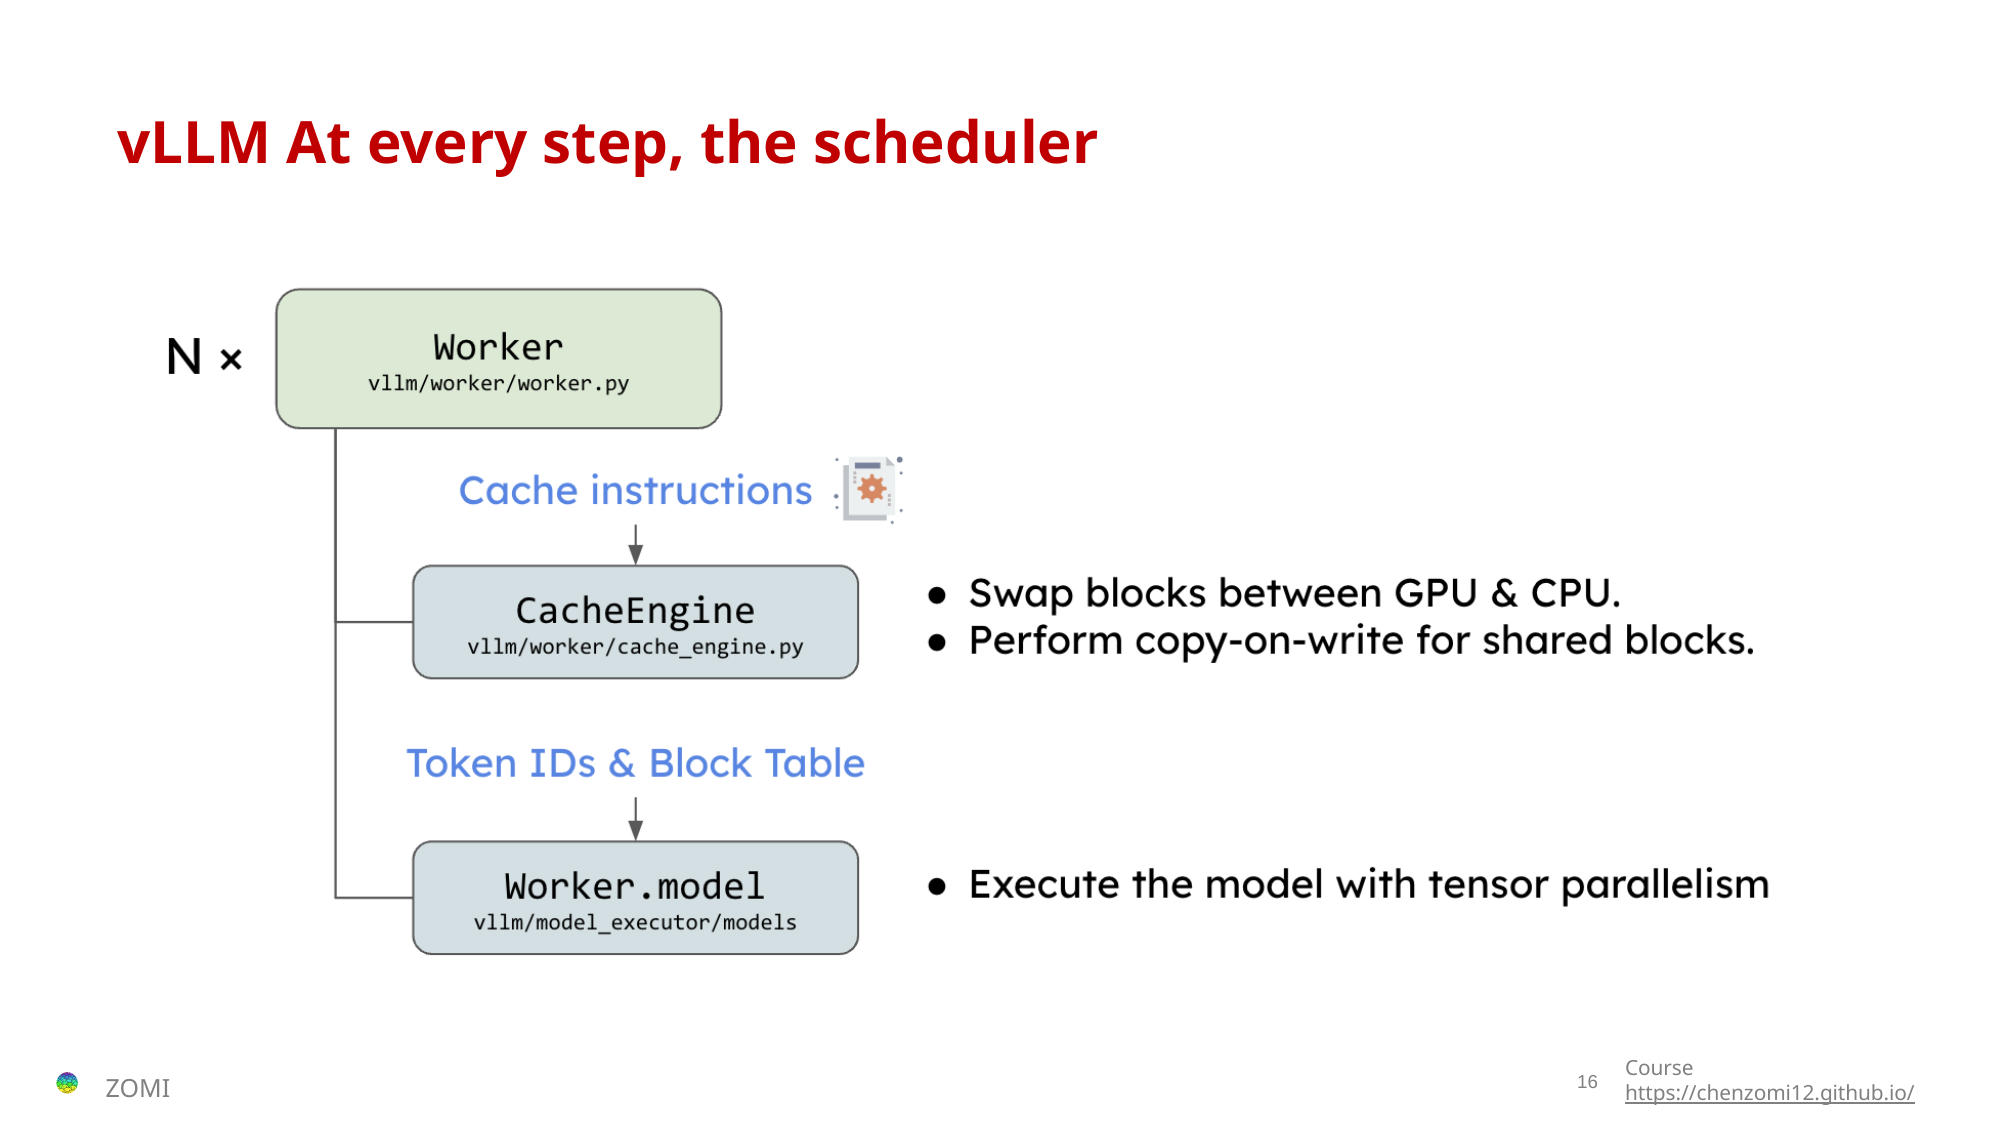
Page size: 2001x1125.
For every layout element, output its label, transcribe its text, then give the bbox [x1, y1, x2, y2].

picture [57, 1073, 77, 1093]
picture [124, 256, 1839, 992]
title vLLM At every step, the scheduler [102, 91, 1901, 189]
